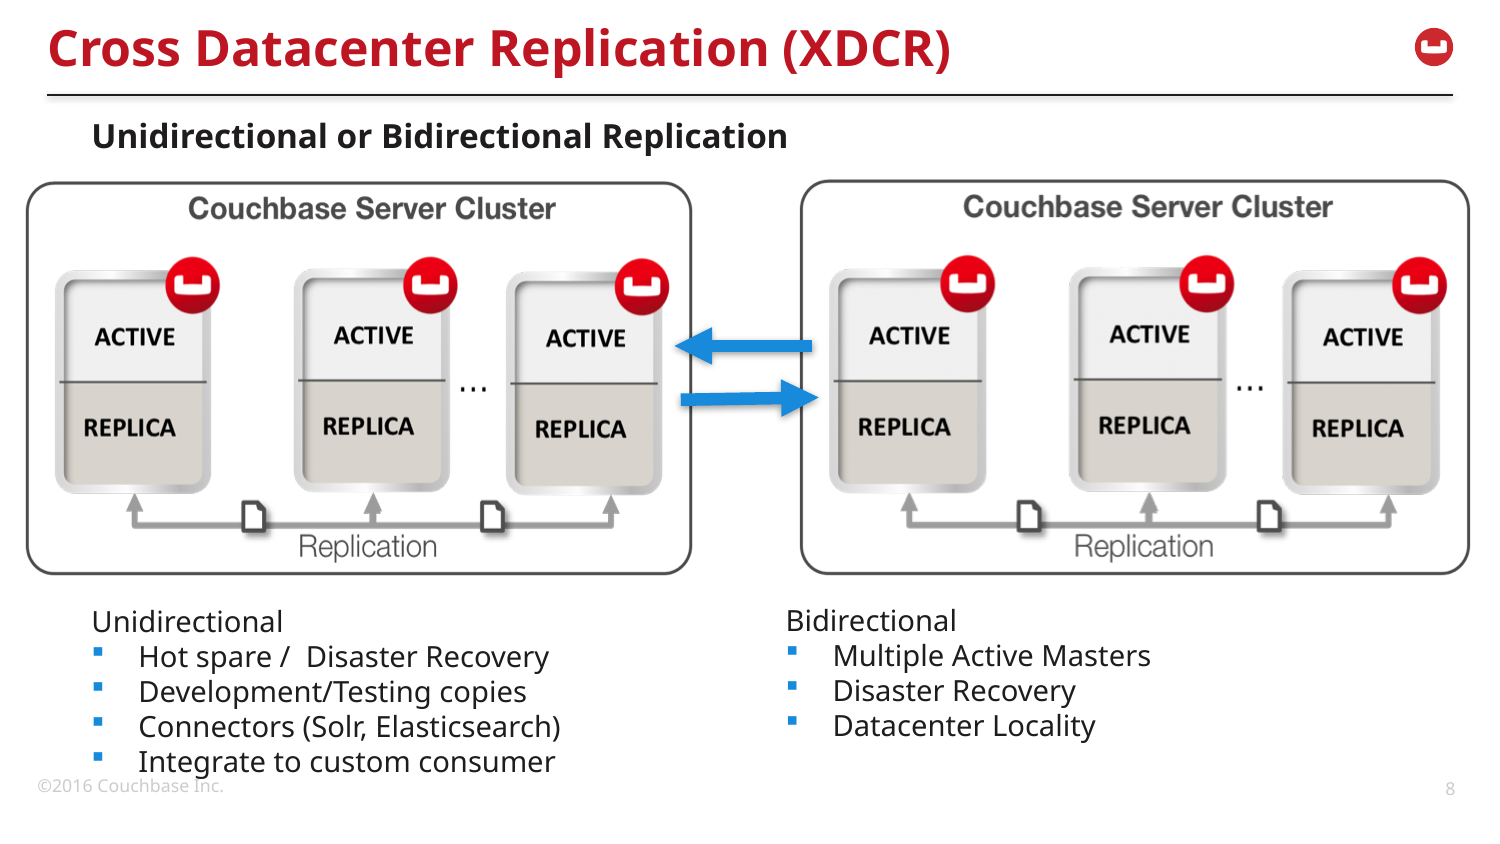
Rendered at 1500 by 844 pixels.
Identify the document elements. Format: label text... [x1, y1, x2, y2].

picture [1414, 27, 1454, 67]
text_box Unidirectional or Bidirectional Replication [76, 107, 1472, 162]
text_box Bidirectional Multiple Active Masters Disaster Recovery Datacenter Locality [770, 594, 1440, 750]
picture [782, 161, 1493, 594]
title Cross Datacenter Replication (XDCR) [32, 7, 1345, 96]
picture [8, 163, 715, 594]
text_box Unidirectional Hot spare / Disaster Recovery Development/Testing copies Connectors (Solr, Elasticsearch) Integrate to custom consumer [76, 595, 746, 786]
